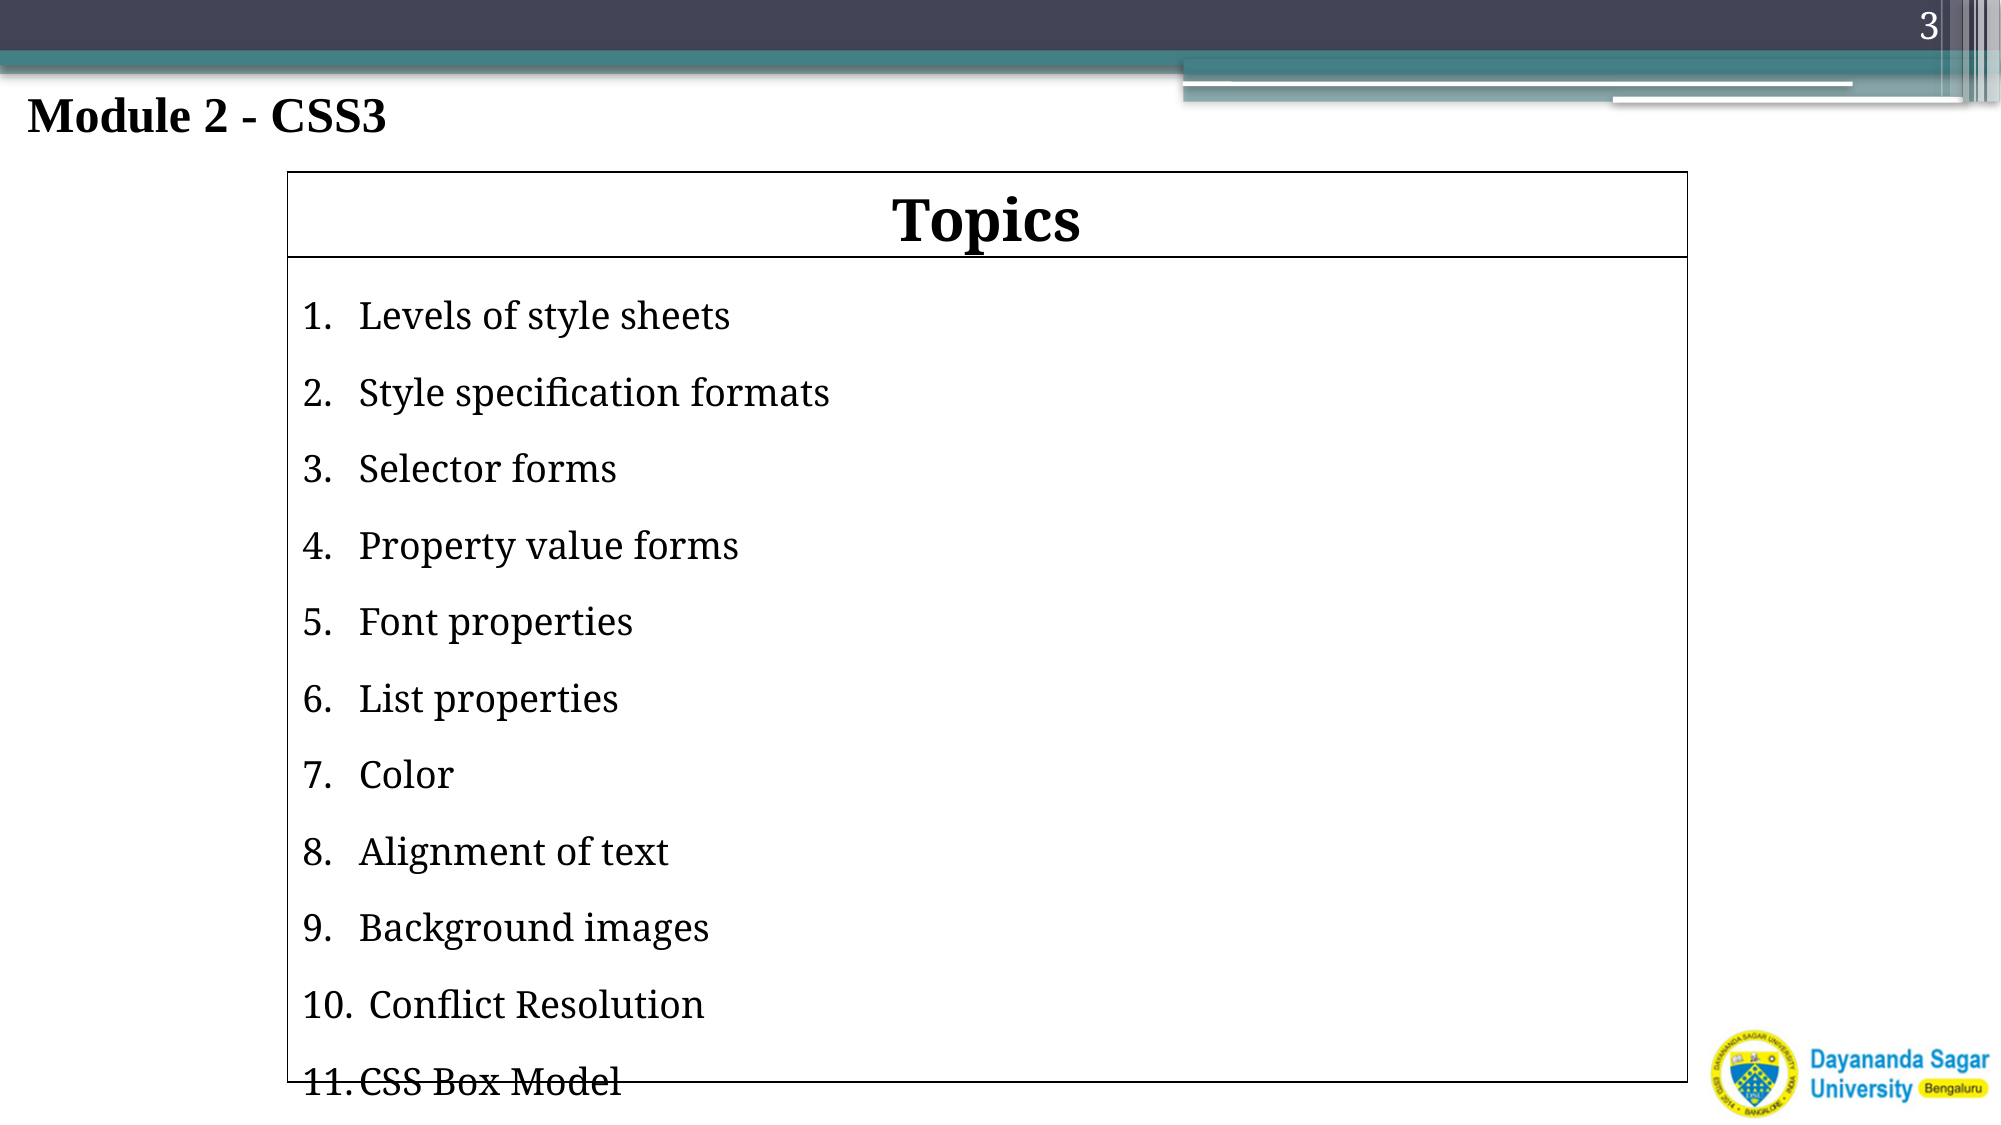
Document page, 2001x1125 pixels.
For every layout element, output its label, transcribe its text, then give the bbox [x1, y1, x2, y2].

table_header Topics [288, 173, 1687, 265]
table_cell Levels of style sheets Style specification formats Selector forms Property value forms Font properties List properties Color Alignment of text Background images Conflict Resolution CSS Box Model CSS3 features: Box Shadow, Opacity, Rounded corners, Attribute selector [288, 267, 1687, 1125]
text_box Module 2 - CSS3 [12, 74, 1150, 150]
picture [1707, 1021, 1996, 1125]
slide_number 3 [1788, 0, 1955, 61]
